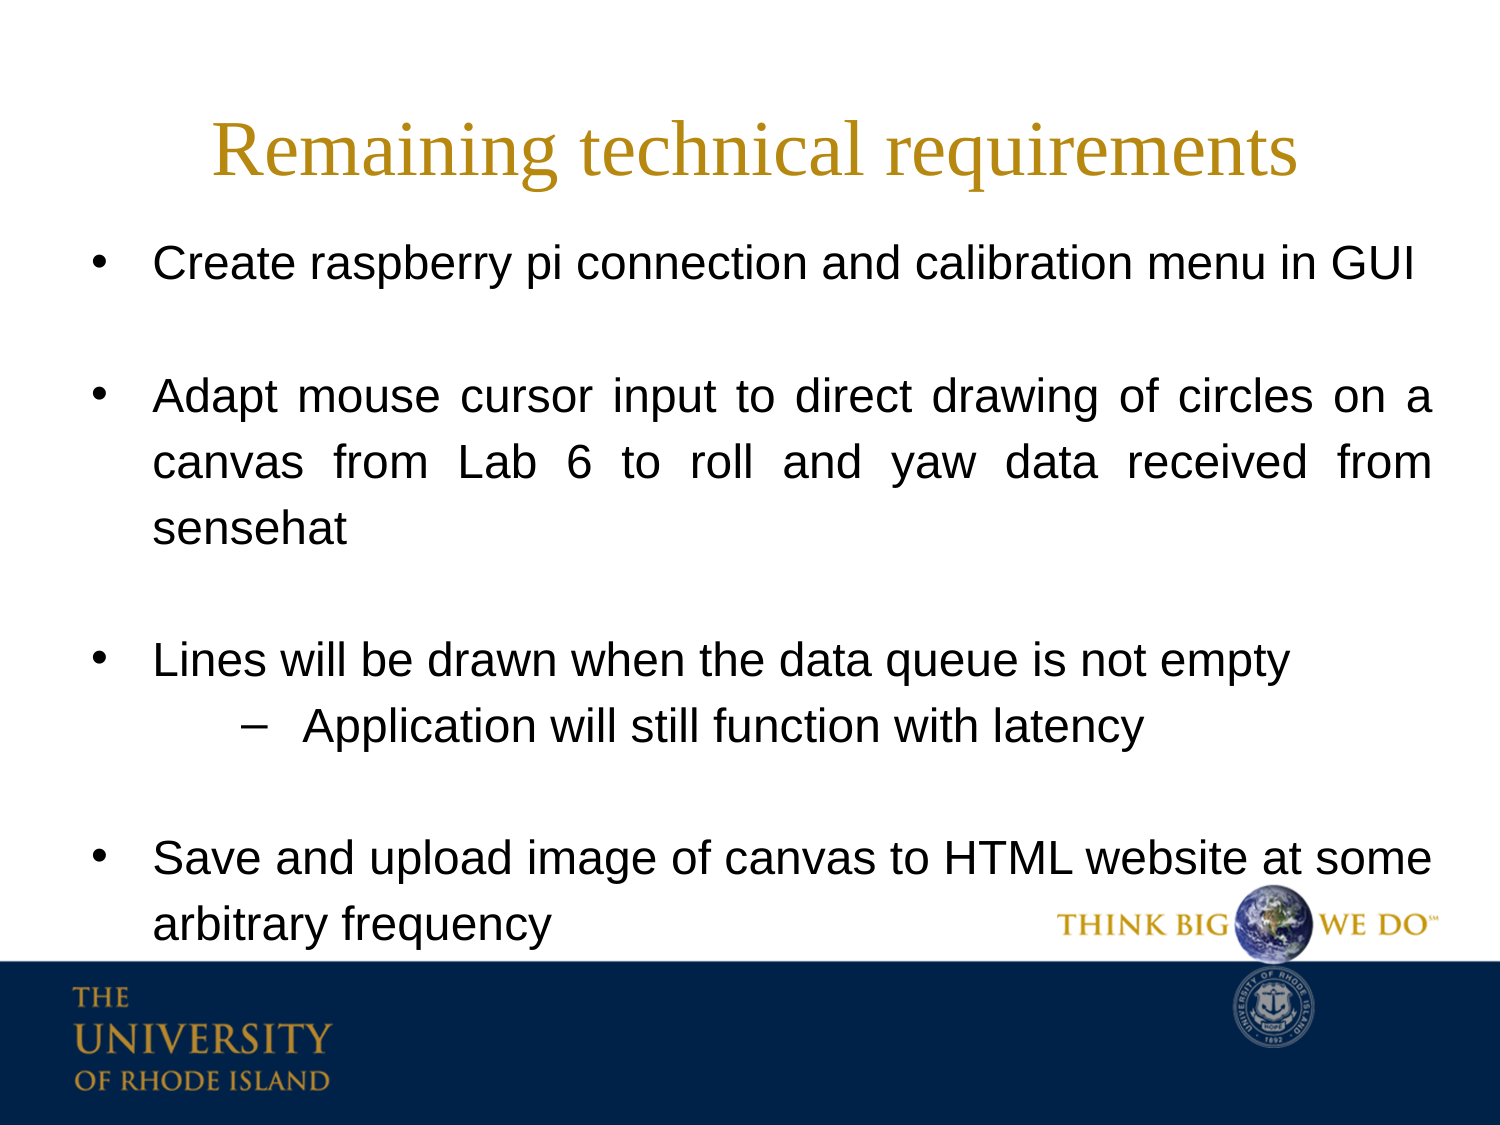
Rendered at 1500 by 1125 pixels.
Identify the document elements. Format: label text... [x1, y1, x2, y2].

text_box Remaining technical requirements [74, 50, 1438, 158]
text_box Create raspberry pi connection and calibration menu in GUI Adapt mouse cursor input to direct drawing of circles on a canvas from Lab 6 to roll and yaw data received from sensehat Lines will be drawn when the data queue is not empty Application will still function with latency Save and upload image of canvas to HTML website at some arbitrary frequency [62, 158, 1450, 782]
picture [0, 0, 1500, 1125]
